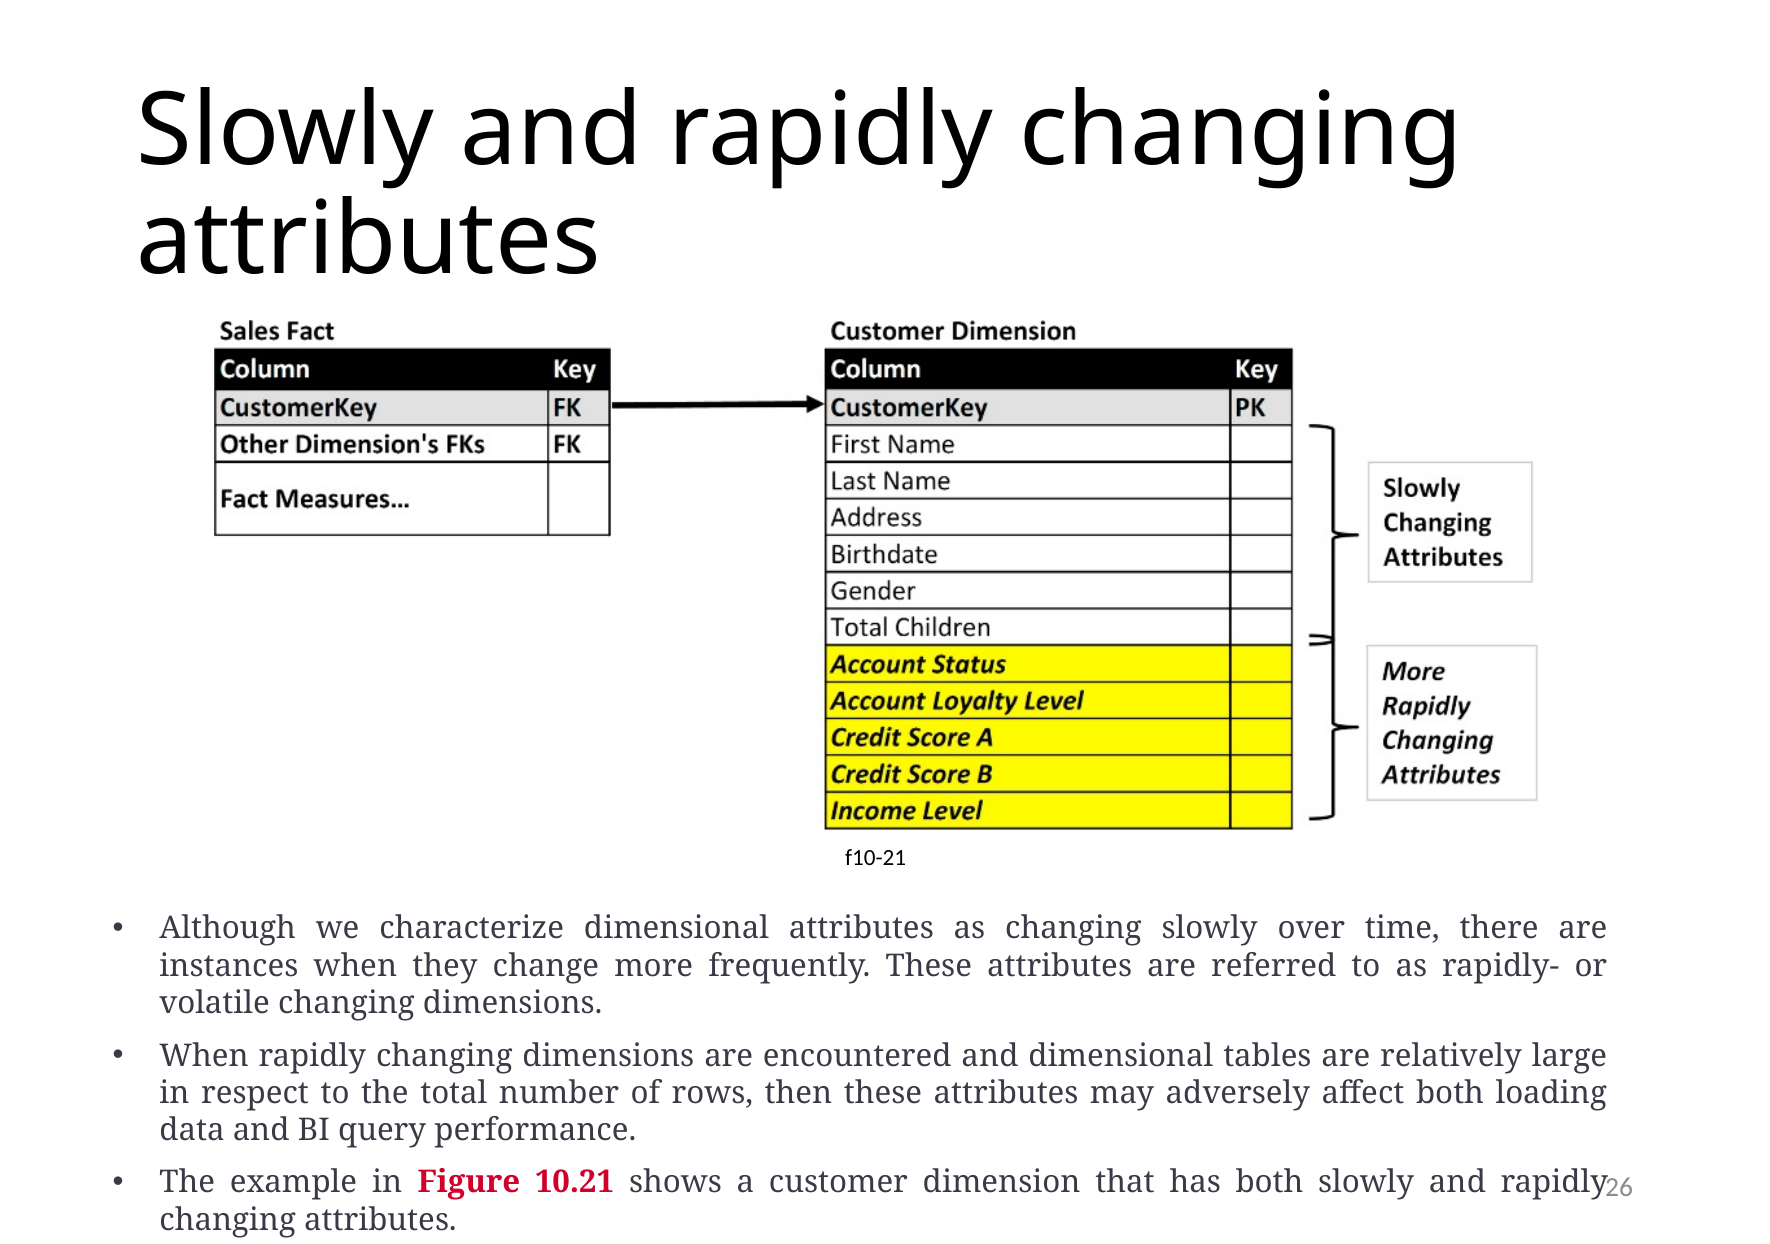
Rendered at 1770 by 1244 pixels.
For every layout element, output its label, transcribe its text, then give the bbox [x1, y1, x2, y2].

slide_number 26 [1625, 1152, 1649, 1219]
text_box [213, 319, 1539, 878]
text_box Although we characterize dimensional attributes as changing slowly over time, there are instances when they change more frequently. These attributes are referred to as rapidly- or volatile changing dimensions. When rapidly changing dimensions are encountered and dimensional tables are relatively large in respect to the total number of rows, then these attributes may adversely affect both loading data and BI query performance. The example in Figure 10.21 shows a customer dimension that has both slowly and rapidly changing attributes. [97, 900, 1625, 1244]
title Slowly and rapidly changing attributes [121, 66, 1649, 307]
